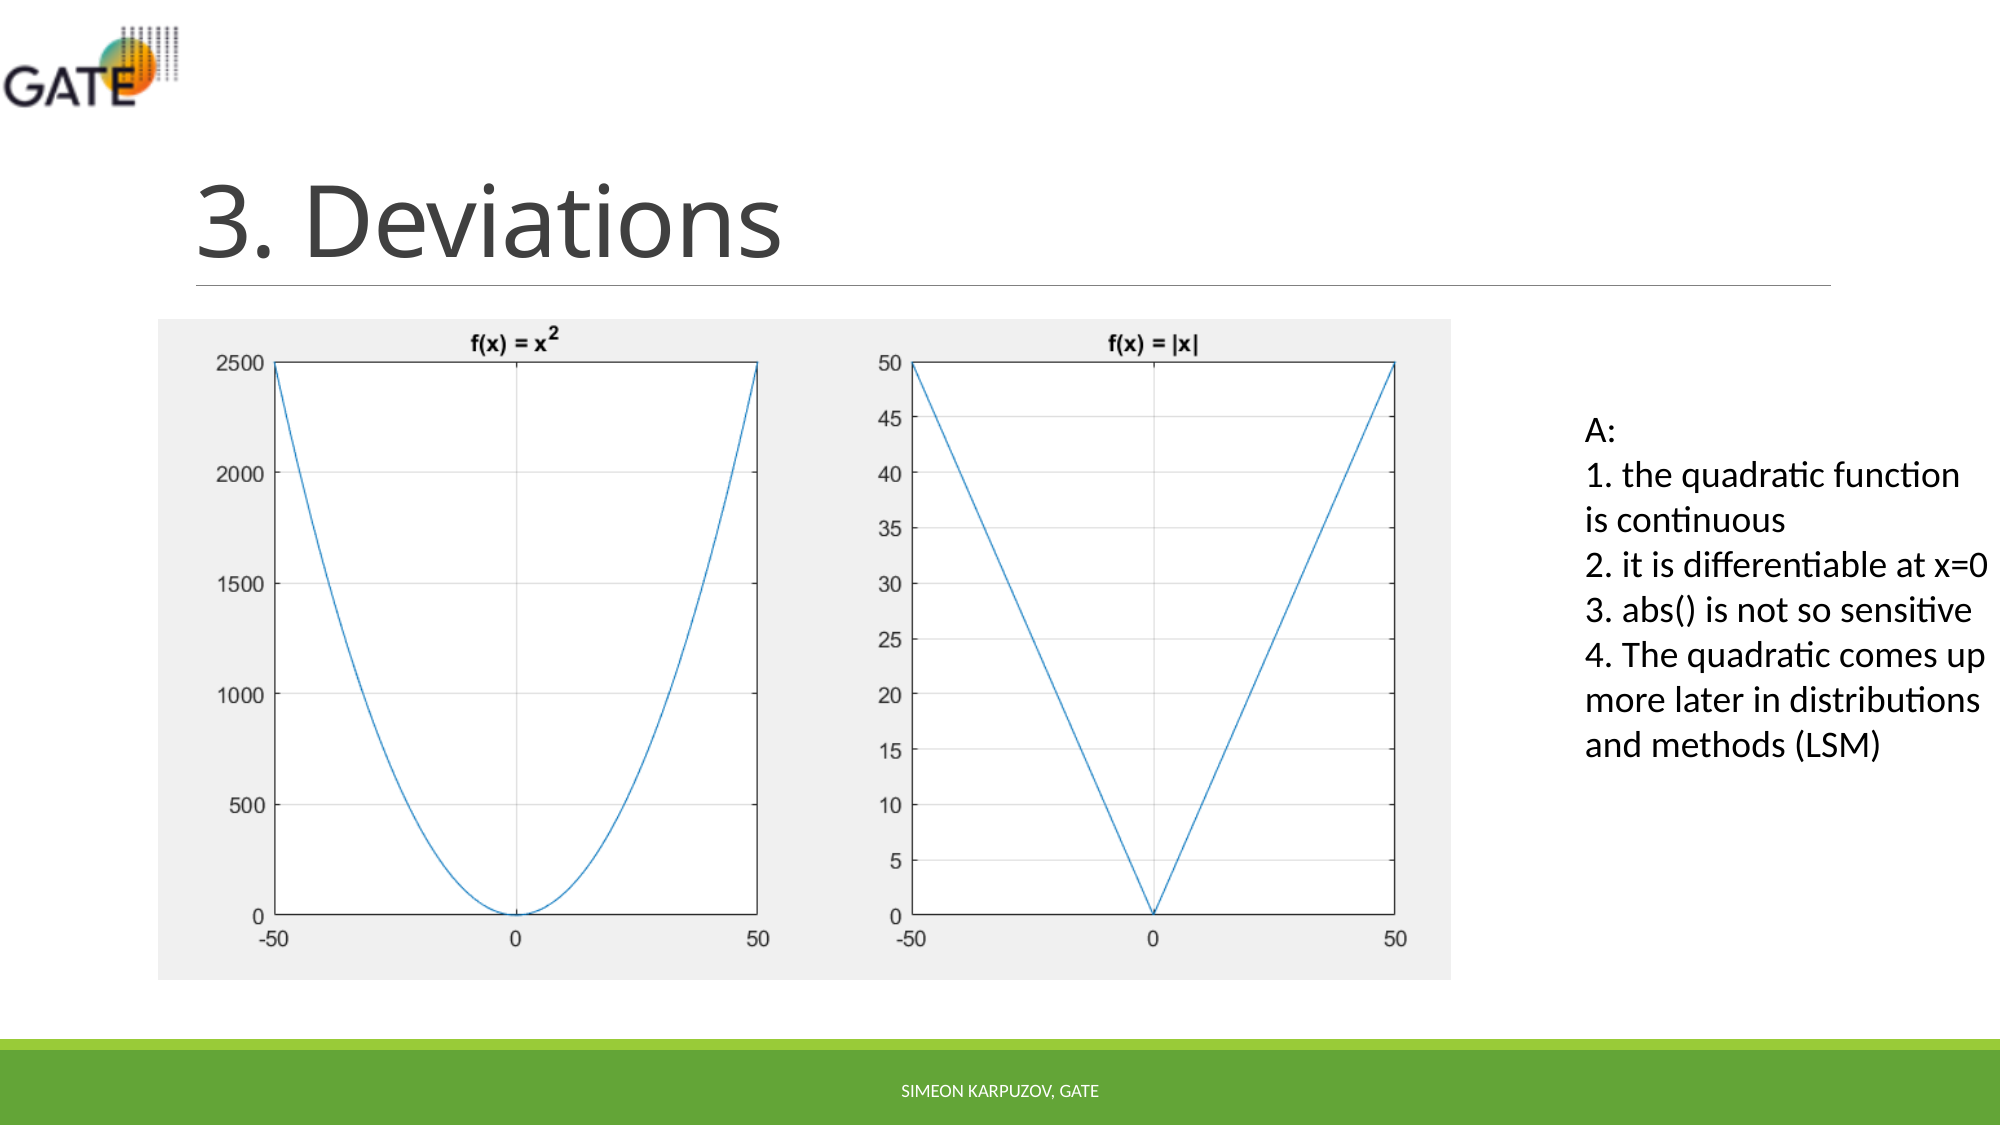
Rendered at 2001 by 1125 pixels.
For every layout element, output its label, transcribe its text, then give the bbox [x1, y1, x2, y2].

text_box A: 1. the quadratic function is continuous 2. it is differentiable at x=0 3. abs() is not so sensitive 4. The quadratic comes up more later in distributions and methods (LSM) [1570, 397, 2000, 773]
picture [0, 0, 184, 134]
title 3. Deviations [180, 47, 1830, 285]
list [158, 319, 1451, 981]
footer Simeon Karpuzov, GATE [604, 1059, 1396, 1120]
